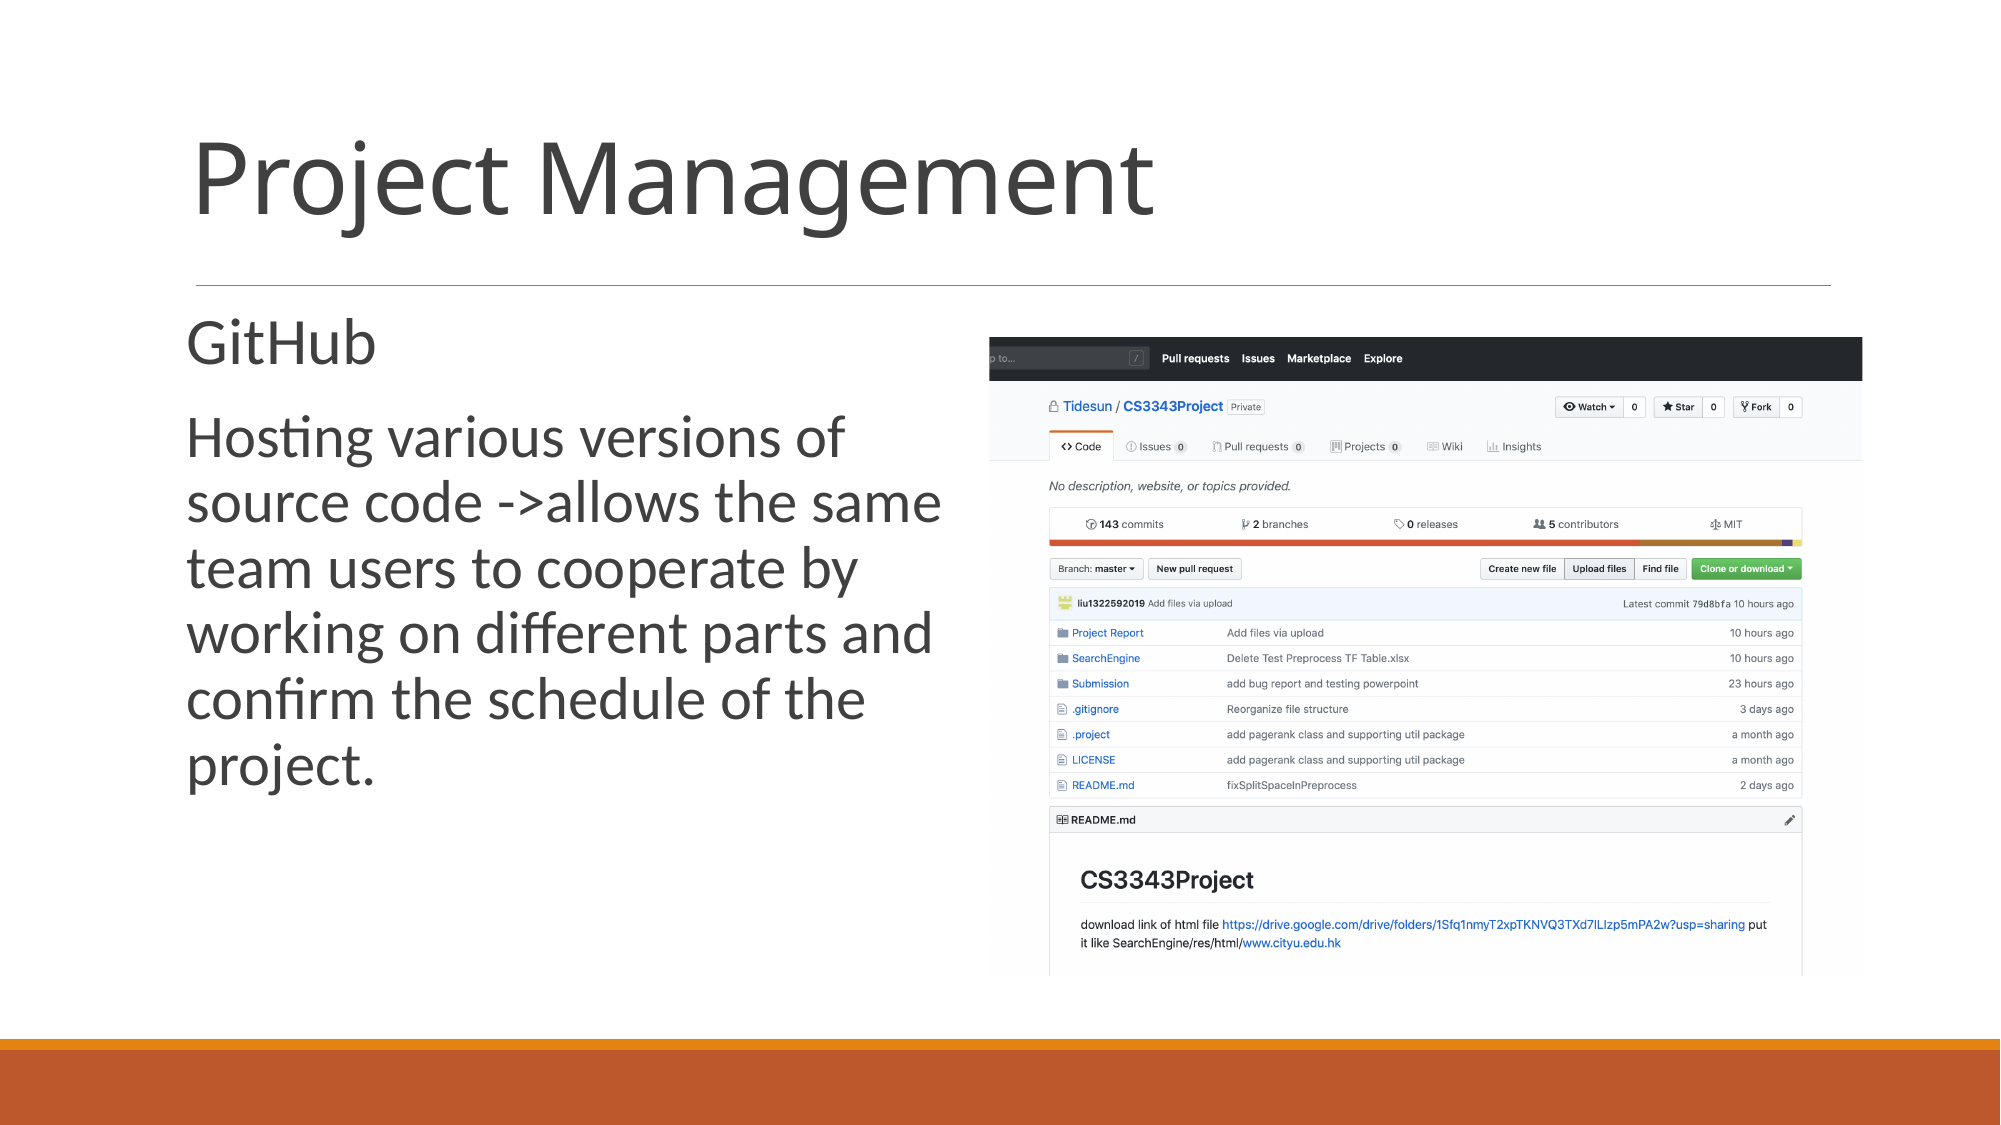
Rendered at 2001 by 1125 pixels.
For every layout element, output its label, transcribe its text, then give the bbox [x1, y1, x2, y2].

list GitHub Hosting various versions of source code ->allows the same team users to cooperate by working on different parts and confirm the schedule of the project. [186, 299, 1000, 1014]
picture [988, 336, 1863, 976]
title Project Management [175, 124, 1826, 363]
